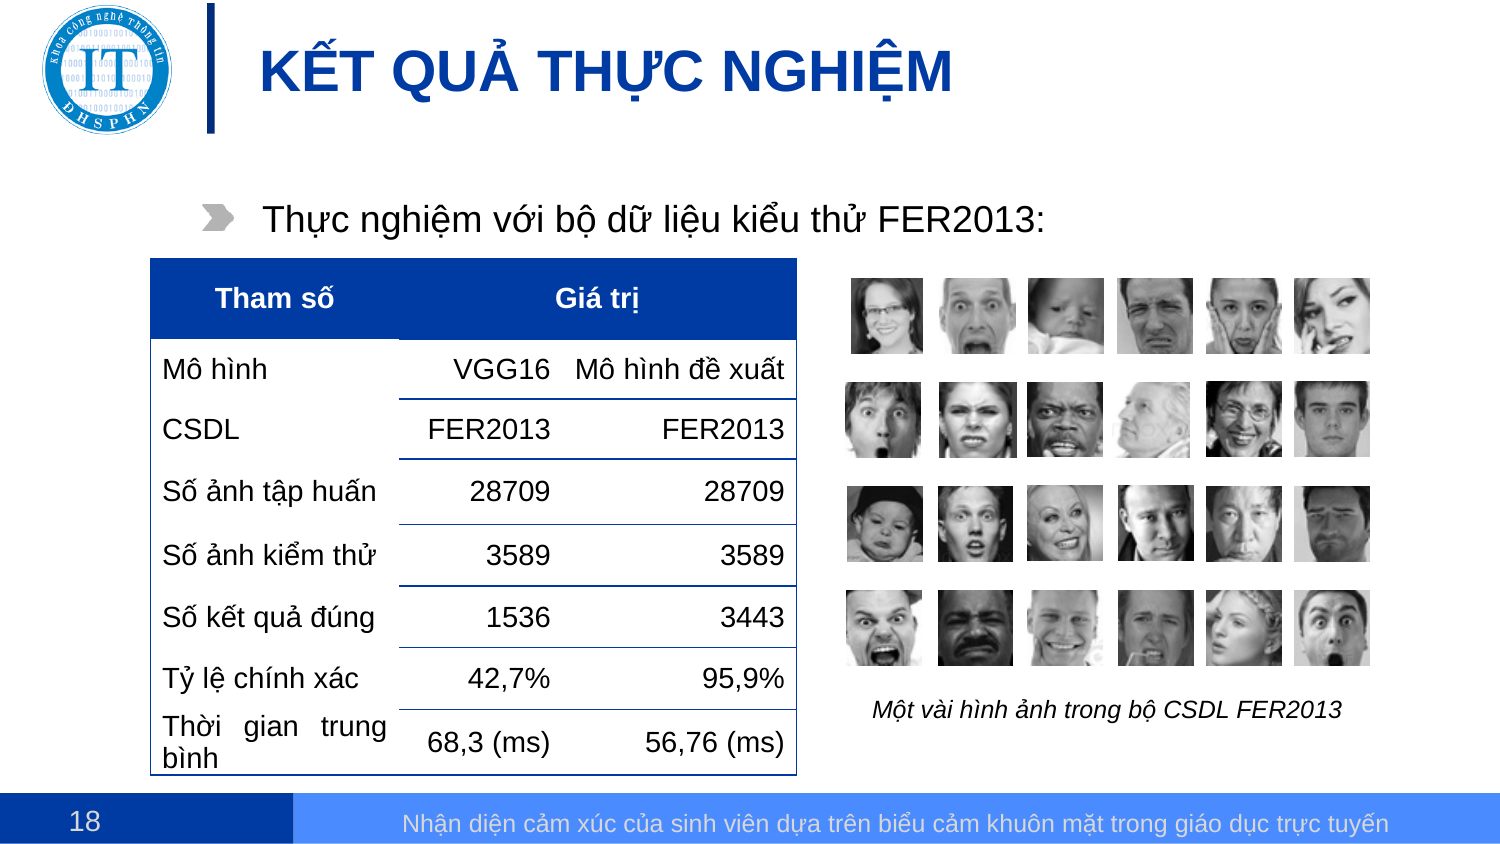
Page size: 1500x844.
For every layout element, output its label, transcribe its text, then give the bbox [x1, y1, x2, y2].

table_cell 3589 [399, 525, 562, 585]
picture [1112, 382, 1190, 459]
table_cell 42,7% [399, 648, 562, 709]
table_cell 28709 [399, 460, 562, 524]
table_cell CSDL [151, 399, 399, 459]
picture [1294, 381, 1370, 458]
table_cell Số kết quả đúng [151, 586, 399, 648]
table_cell 3443 [562, 587, 796, 647]
picture [847, 486, 924, 562]
picture [1118, 484, 1194, 561]
title KẾT QUẢ THỰC NGHIỆM [244, 17, 1360, 123]
picture [939, 278, 1017, 355]
table_cell 28709 [562, 460, 796, 524]
table_cell VGG16 [399, 340, 562, 398]
picture [846, 589, 922, 666]
picture [1206, 381, 1282, 458]
picture [1027, 382, 1103, 458]
picture [1118, 589, 1194, 666]
table_cell Thời gian trung bình [151, 709, 399, 774]
table_header Tham số [151, 259, 399, 339]
picture [850, 278, 924, 355]
picture [1027, 484, 1103, 561]
picture [1206, 589, 1282, 666]
picture [1116, 278, 1193, 355]
picture [939, 382, 1017, 459]
table_cell Mô hình [151, 339, 399, 399]
table_cell 68,3 (ms) [399, 710, 562, 774]
picture [1027, 278, 1104, 355]
table_cell 1536 [399, 587, 562, 647]
picture [1294, 589, 1370, 666]
table_header Giá trị [399, 259, 796, 338]
text_box [205, 1, 217, 136]
picture [1027, 589, 1103, 666]
picture [1294, 486, 1370, 562]
table_cell 95,9% [562, 648, 796, 709]
table_cell Số ảnh tập huấn [151, 459, 399, 524]
picture [1206, 486, 1282, 562]
picture [937, 486, 1014, 562]
table_cell Tỷ lệ chính xác [151, 648, 399, 709]
picture [937, 589, 1014, 666]
table_cell FER2013 [562, 400, 796, 458]
picture [1206, 278, 1282, 355]
text_box Thực nghiệm với bộ dữ liệu kiểu thử FER2013: [187, 187, 1062, 248]
picture [202, 204, 234, 231]
text_box Một vài hình ảnh trong bộ CSDL FER2013 [857, 686, 1359, 732]
table_cell Mô hình đề xuất [562, 340, 796, 398]
table_cell FER2013 [399, 400, 562, 458]
table_cell 56,76 (ms) [562, 710, 796, 774]
table_cell 3589 [562, 525, 796, 585]
table_cell Số ảnh kiểm thử [151, 524, 399, 586]
picture [37, 0, 178, 141]
picture [1294, 278, 1370, 355]
picture [844, 382, 921, 458]
